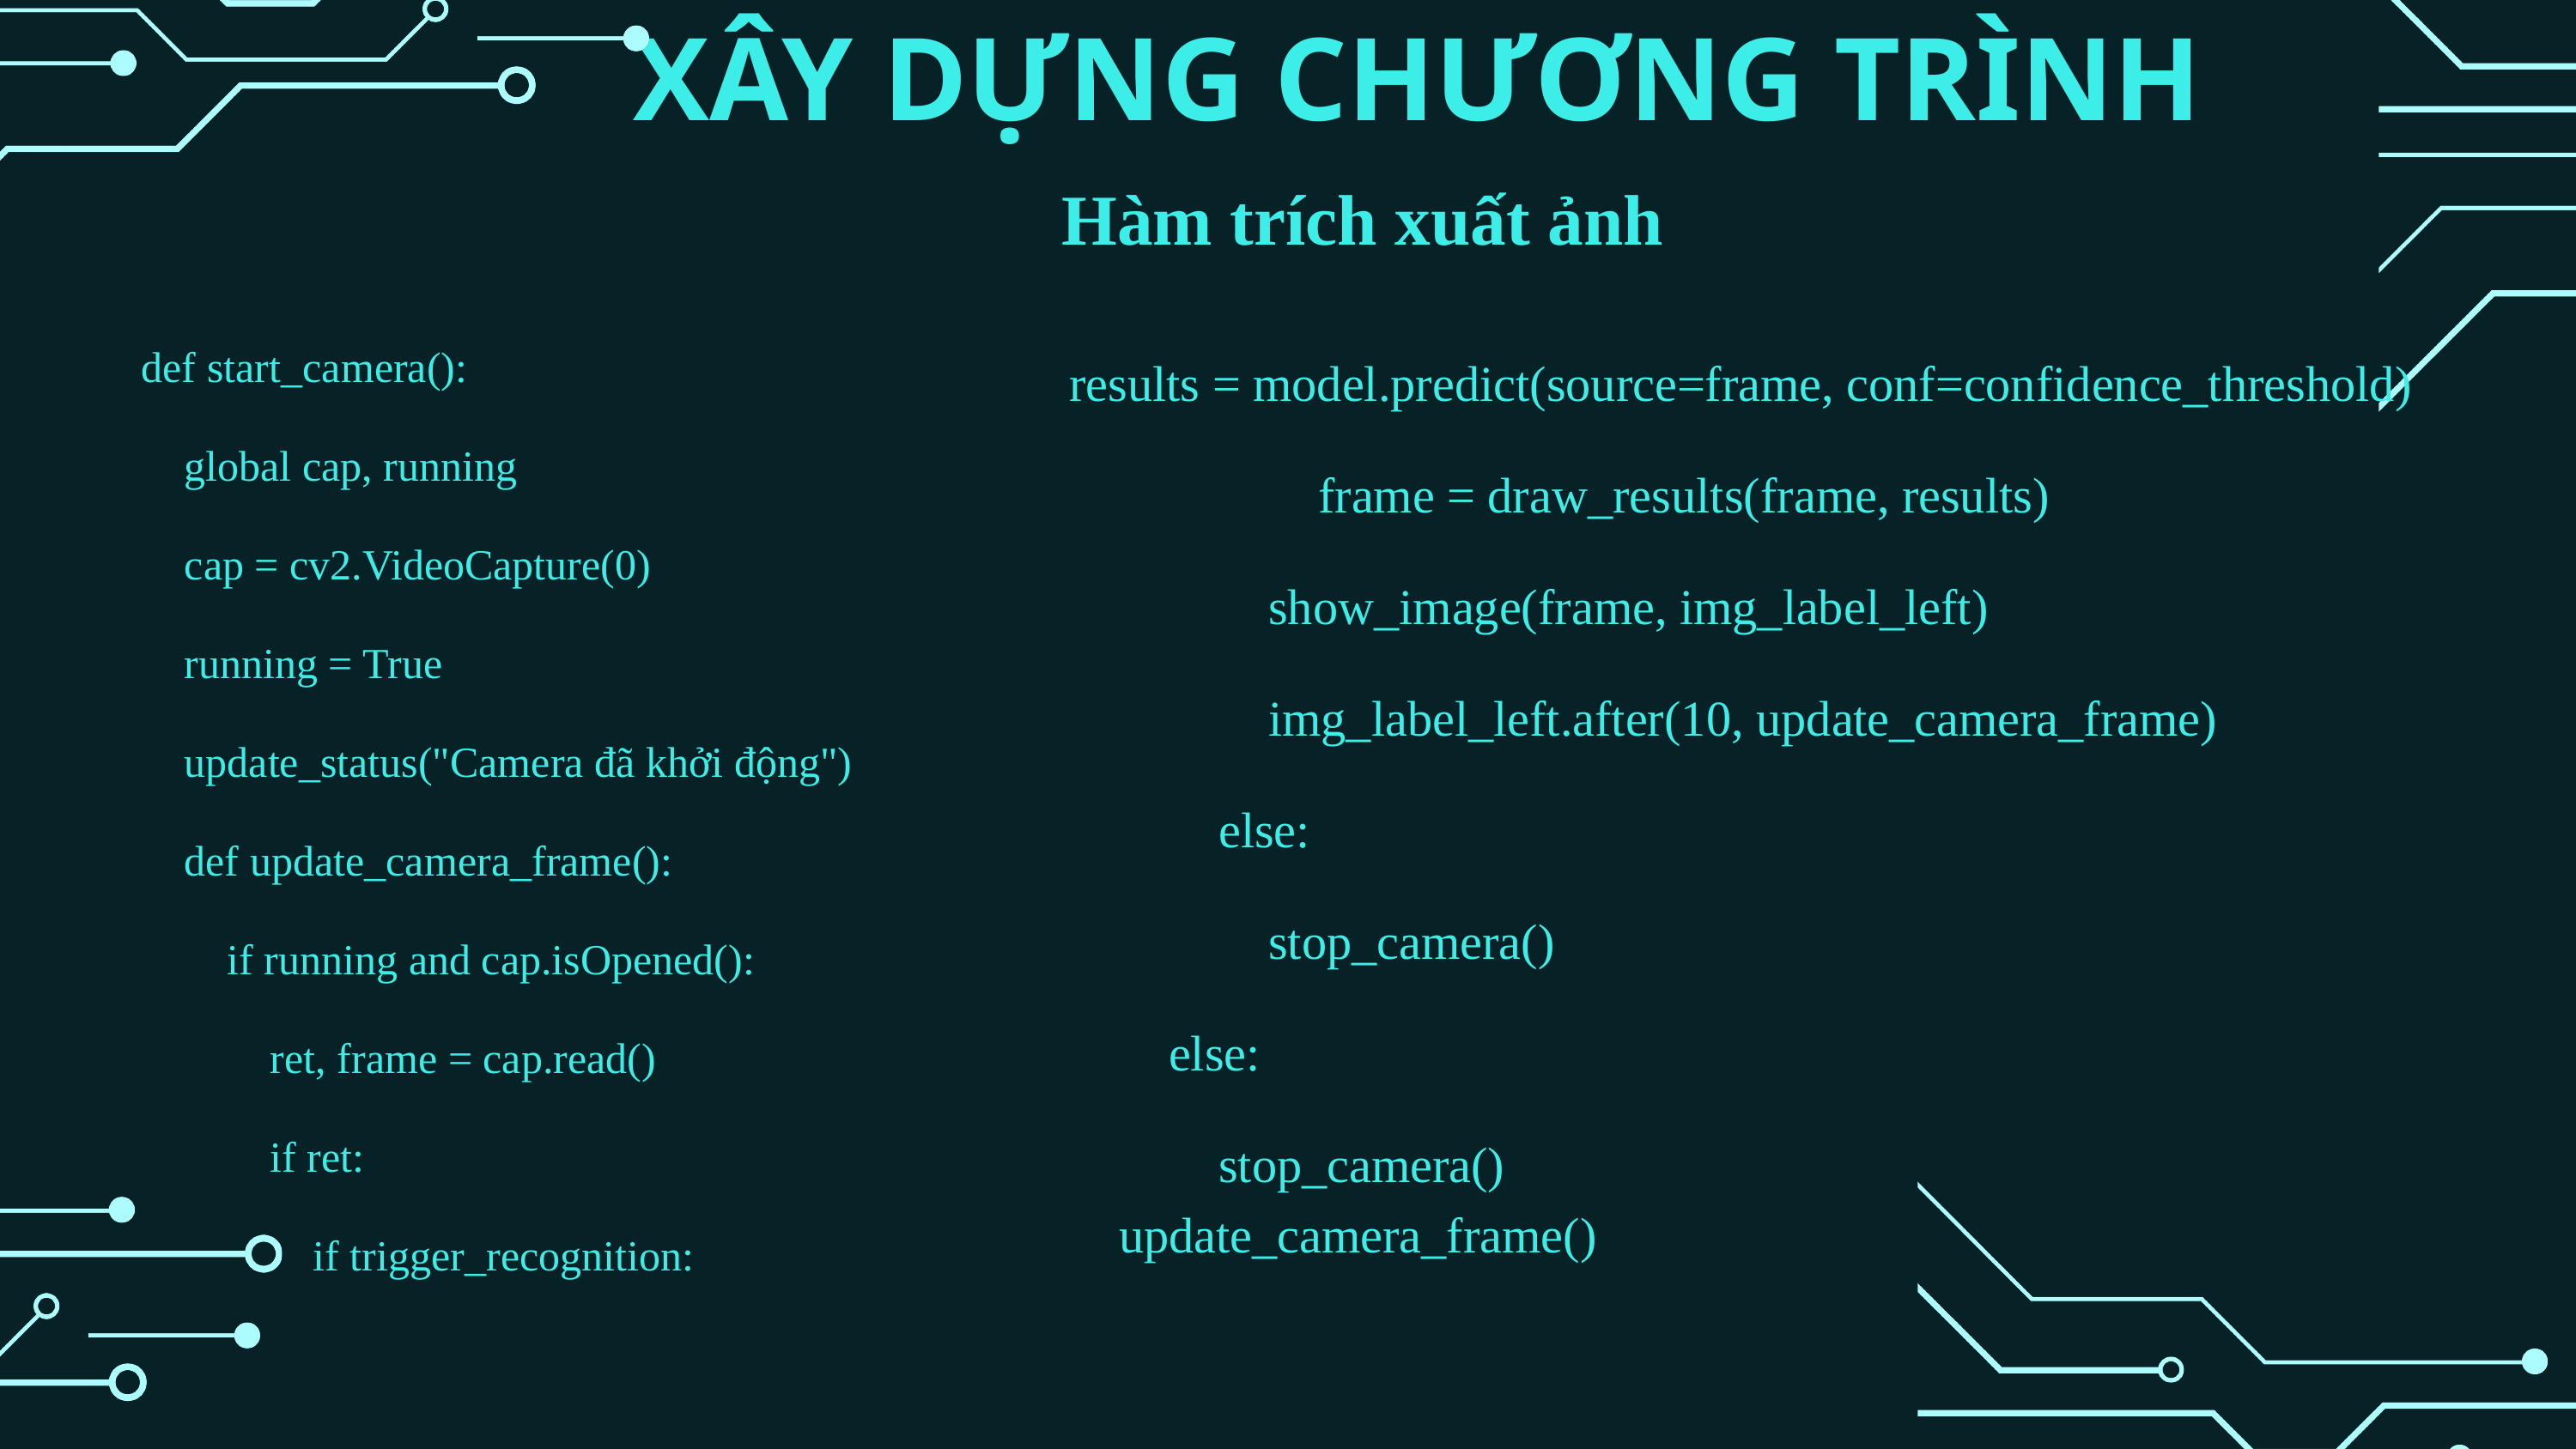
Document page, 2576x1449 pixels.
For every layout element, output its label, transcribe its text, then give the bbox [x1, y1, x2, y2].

text_box [0, 0, 671, 268]
text_box XÂY DỰNG CHƯƠNG TRÌNH [671, 9, 2278, 124]
text_box def start_camera(): global cap, running cap = cv2.VideoCapture(0) running = True update_status("Camera đã khởi động") def update_camera_frame(): if running and cap.isOpened(): ret, frame = cap.read() if ret: if trigger_recognition: [64, 306, 2061, 1286]
text_box results = model.predict(source=frame, conf=confidence_threshold) frame = draw_results(frame, results) show_image(frame, img_label_left) img_label_left.after(10, update_camera_frame) else: stop_camera() else: stop_camera() update_camera_frame() [992, 314, 2576, 1270]
text_box [2379, 0, 2576, 314]
text_box [0, 1029, 283, 1449]
text_box [1917, 1270, 2576, 1449]
text_box Hàm trích xuất ảnh [332, 124, 2329, 266]
